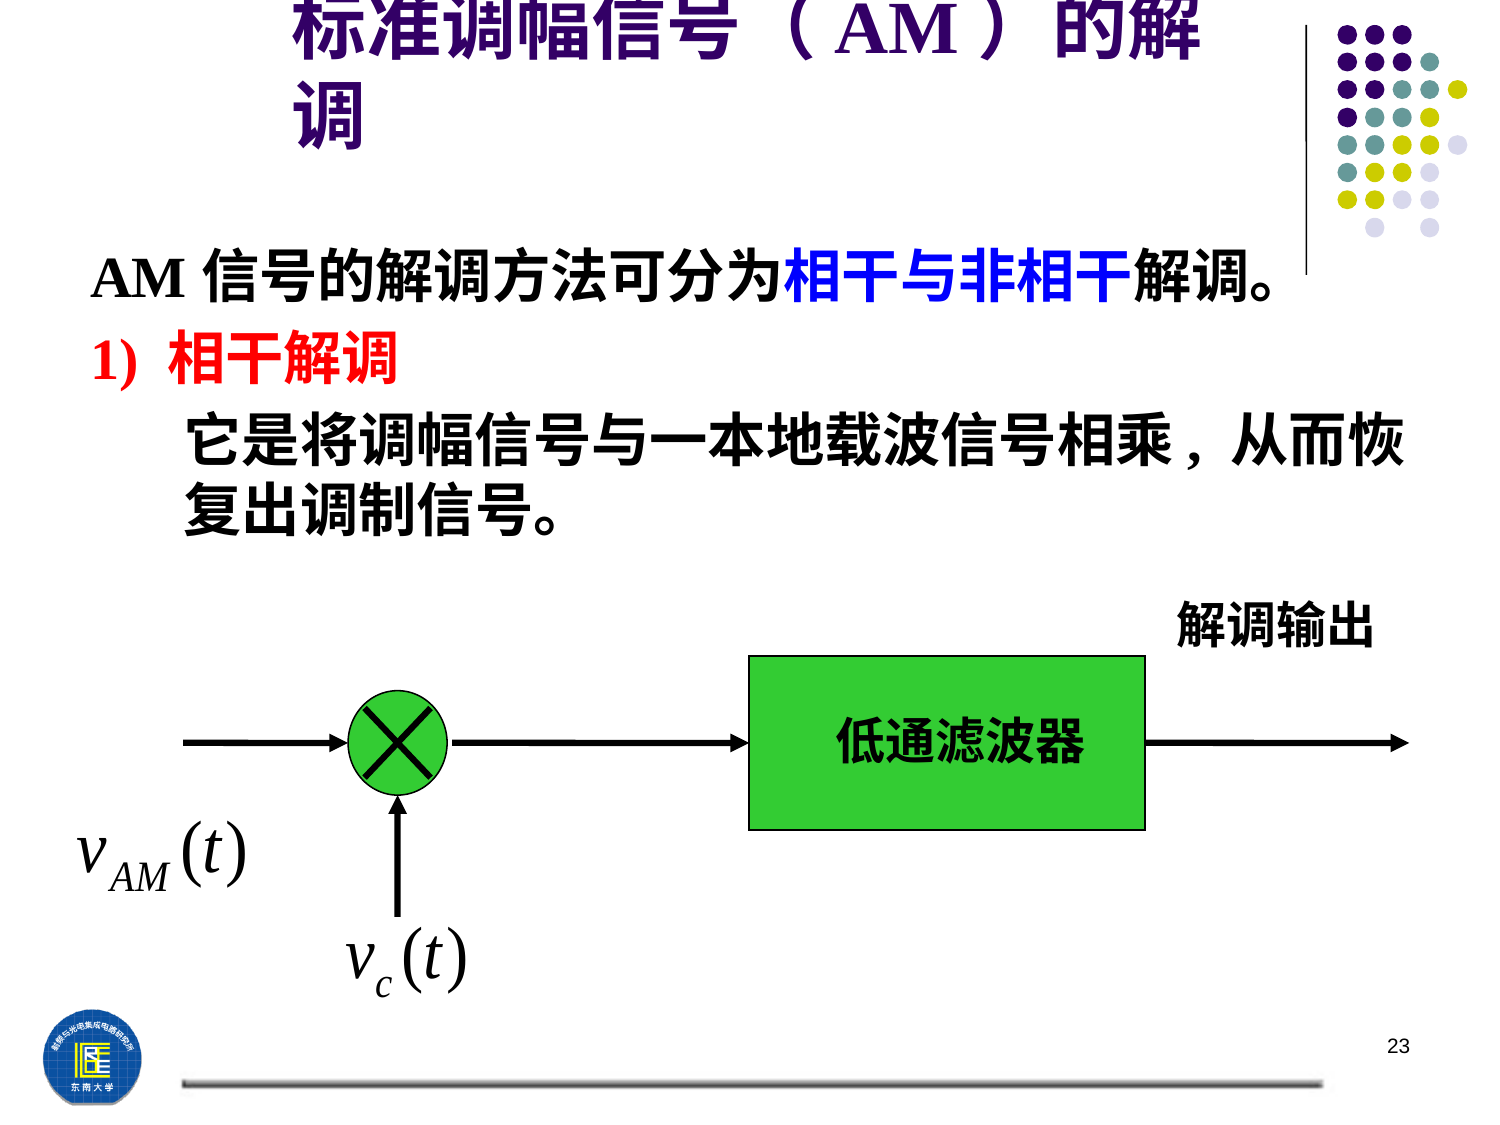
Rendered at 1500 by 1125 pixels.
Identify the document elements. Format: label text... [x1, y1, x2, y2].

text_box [336, 904, 479, 1012]
slide_number 23 [1074, 1024, 1426, 1101]
picture [171, 1058, 1353, 1111]
picture [34, 999, 148, 1113]
list AM信号的解调方法可分为相干与非相干解调。 1) 相干解调 它是将调幅信号与一本地载波信号相乘, 从而恢复出调制信号。 [75, 231, 1459, 634]
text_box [67, 798, 255, 900]
title 标准调幅信号（AM）的解调 [276, 46, 1258, 166]
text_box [182, 585, 1460, 918]
